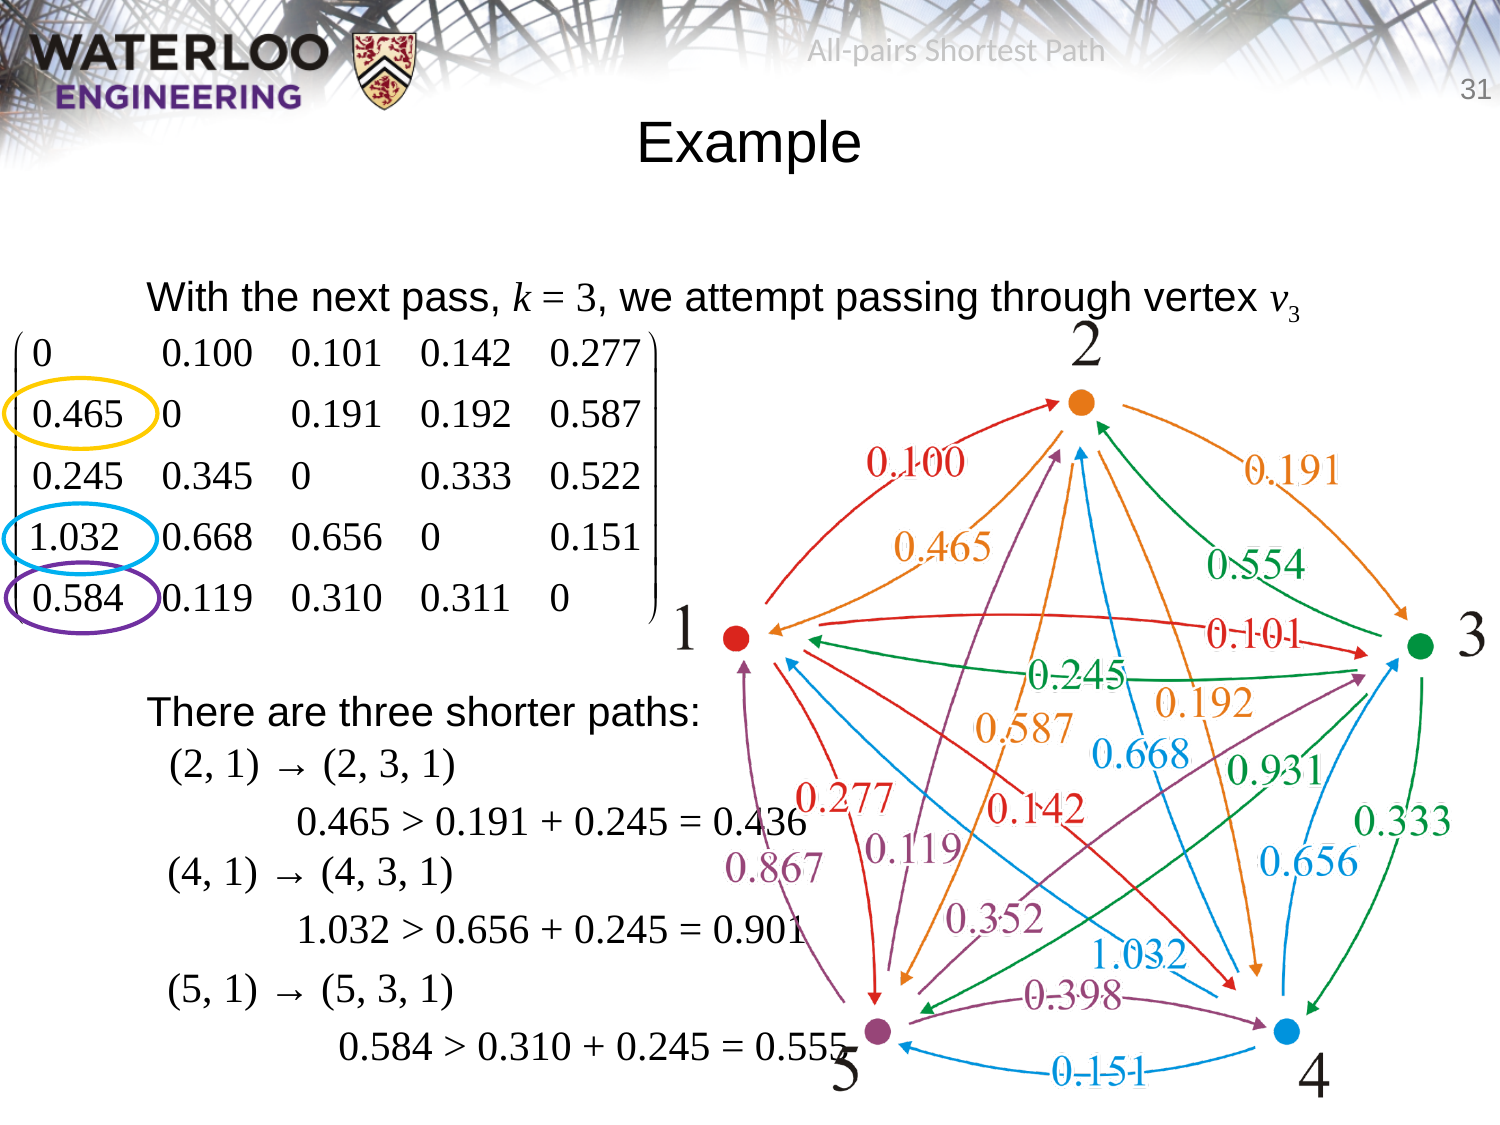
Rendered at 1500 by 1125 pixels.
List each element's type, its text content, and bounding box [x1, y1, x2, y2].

picture [0, 0, 1500, 1125]
list With the next pass, k = 3, we attempt passing through vertex v3 There are three shorter paths: (2, 1) → (2, 3, 1) 0.465 > 0.191 + 0.245 = 0.436 (4, 1) → (4, 3, 1) 1.032 > 0.656 + 0.245 = 0.901 (5, 1) → (5, 3, 1) 0.584 > 0.310 + 0.245 = 0.555 [74, 262, 1426, 319]
list With the next pass, k = 3, we attempt passing through vertex v3 There are three shorter paths: (2, 1) → (2, 3, 1) 0.465 > 0.191 + 0.245 = 0.436 (4, 1) → (4, 3, 1) 1.032 > 0.656 + 0.245 = 0.901 (5, 1) → (5, 3, 1) 0.584 > 0.310 + 0.245 = 0.555 [74, 642, 656, 1006]
title Example [74, 44, 1426, 233]
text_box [5, 320, 672, 634]
footer All-pairs Shortest Path [478, 18, 1436, 79]
